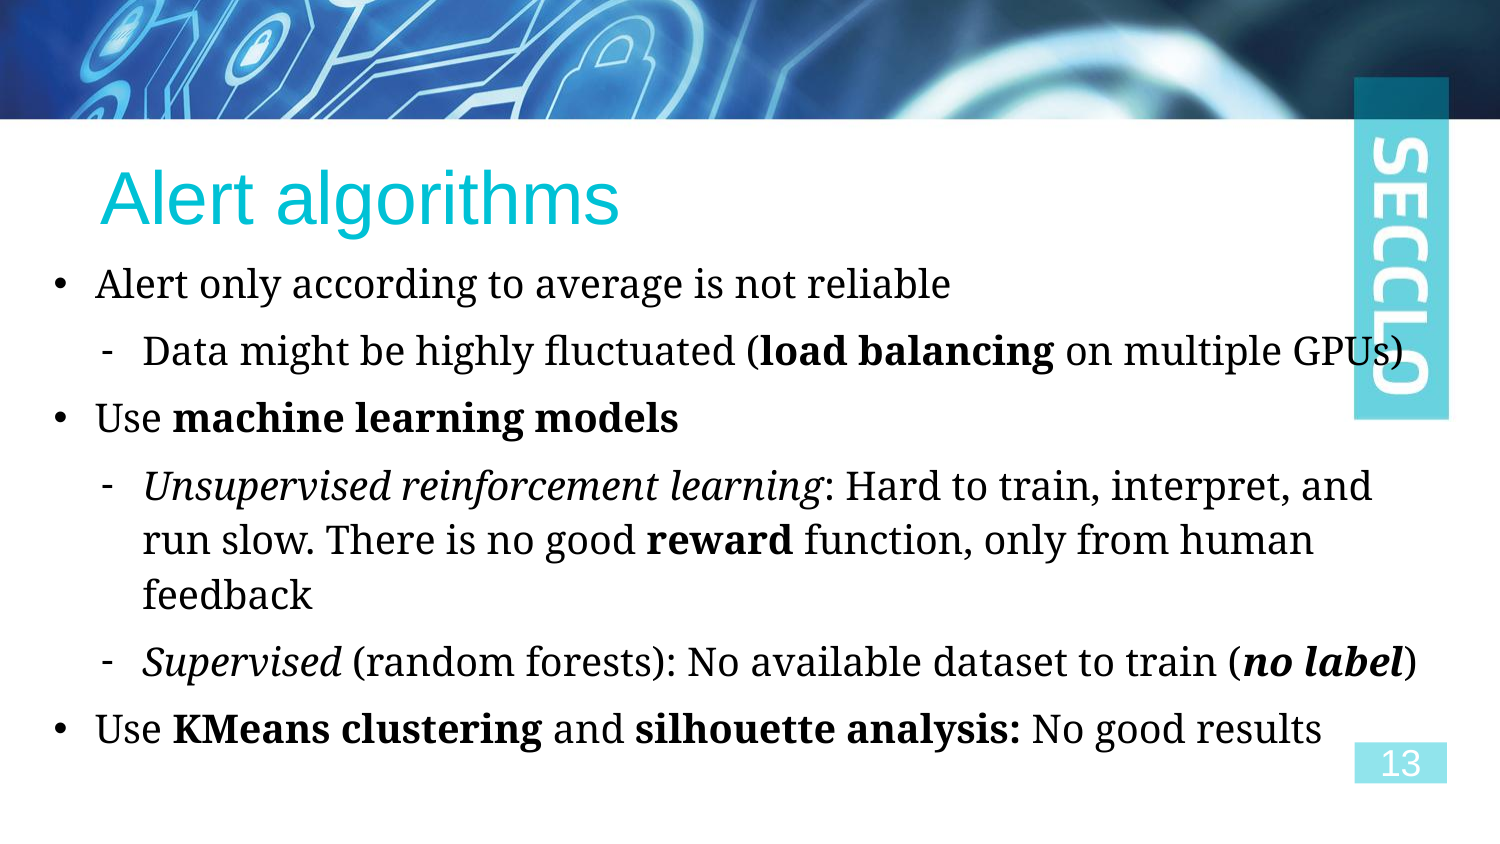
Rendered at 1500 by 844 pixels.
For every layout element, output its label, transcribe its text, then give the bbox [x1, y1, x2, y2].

title Alert algorithms [100, 163, 1306, 229]
list Alert only according to average is not reliable Data might be highly fluctuated (load balancing on multiple GPUs) Use machine learning models Unsupervised reinforcement learning: Hard to train, interpret, and run slow. There is no good reward function, only from human feedback Supervised (random forests): No available dataset to train (no label) Use KMeans clustering and silhouette analysis: No good results [38, 244, 1459, 821]
picture [0, 0, 1500, 422]
